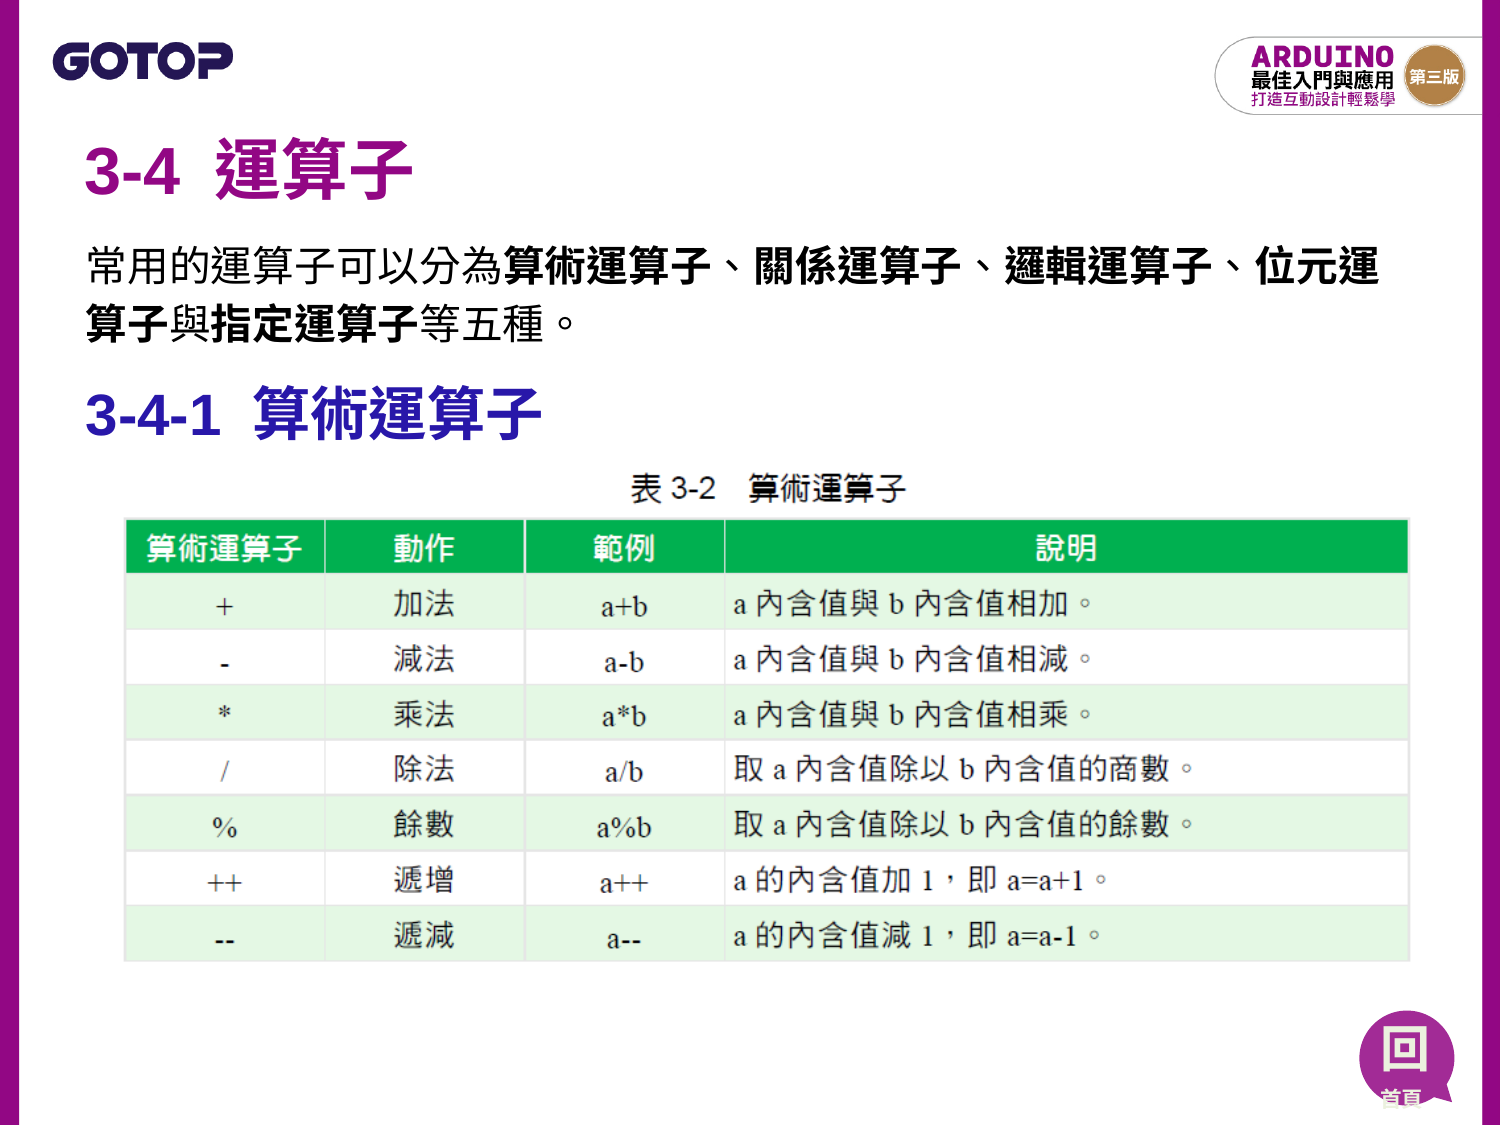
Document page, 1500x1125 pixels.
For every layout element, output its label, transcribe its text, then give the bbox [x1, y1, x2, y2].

list 常用的運算子可以分為算術運算子、關係運算子、邏輯運算子、位元運算子與指定運算子等五種。 3-4-1 算術運算子 [70, 223, 1430, 1071]
picture [0, 0, 1500, 1125]
title 3-4 運算子 [69, 125, 1436, 220]
